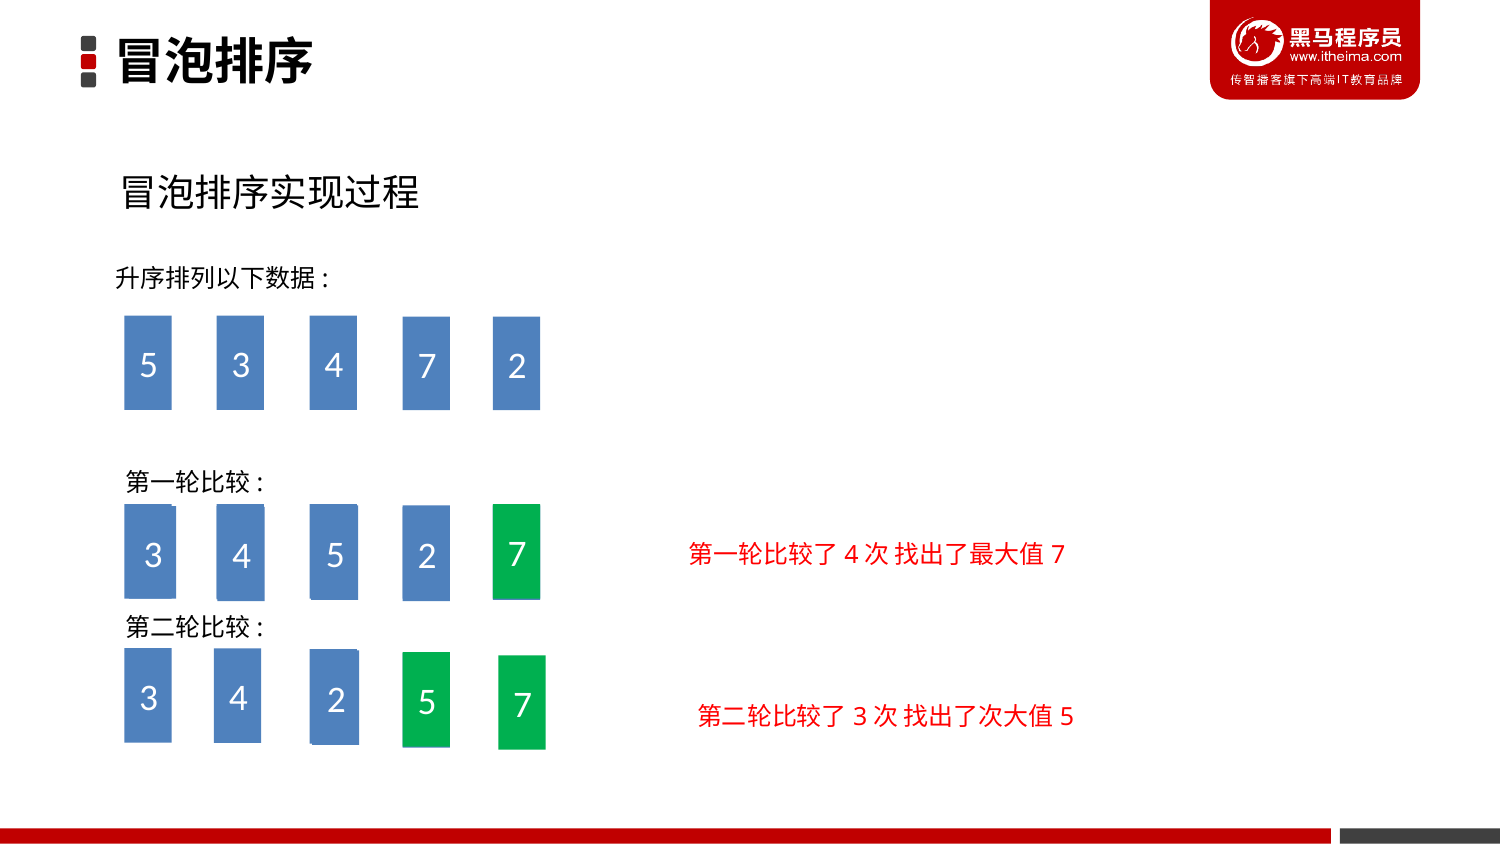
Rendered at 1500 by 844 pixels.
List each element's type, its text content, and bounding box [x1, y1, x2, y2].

text_box 4 [212, 649, 263, 745]
text_box 2 [491, 315, 542, 412]
text_box 第一轮比较: [110, 458, 279, 504]
text_box 第二轮比较了3次 找出了次大值5 [682, 693, 1089, 738]
text_box 第二轮比较: [110, 603, 279, 649]
text_box 3 [215, 313, 266, 412]
text_box 2 [401, 505, 452, 603]
text_box 5 [309, 503, 360, 602]
text_box 2 [310, 648, 361, 747]
text_box 7 [496, 653, 548, 752]
text_box 冒泡排序 [103, 0, 987, 130]
text_box 7 [401, 315, 452, 412]
text_box 4 [308, 313, 359, 412]
text_box 冒泡排序实现过程 [104, 161, 435, 222]
text_box 3 [127, 504, 178, 601]
text_box 3 [122, 649, 174, 745]
text_box 5 [122, 504, 127, 601]
text_box 7 [491, 502, 542, 601]
text_box 第一轮比较了4次 找出了最大值7 [673, 531, 1080, 577]
text_box 升序排列以下数据: [101, 255, 344, 301]
picture [1212, 8, 1421, 94]
text_box 5 [401, 650, 452, 749]
text_box 5 [122, 313, 174, 412]
text_box 4 [215, 505, 267, 603]
